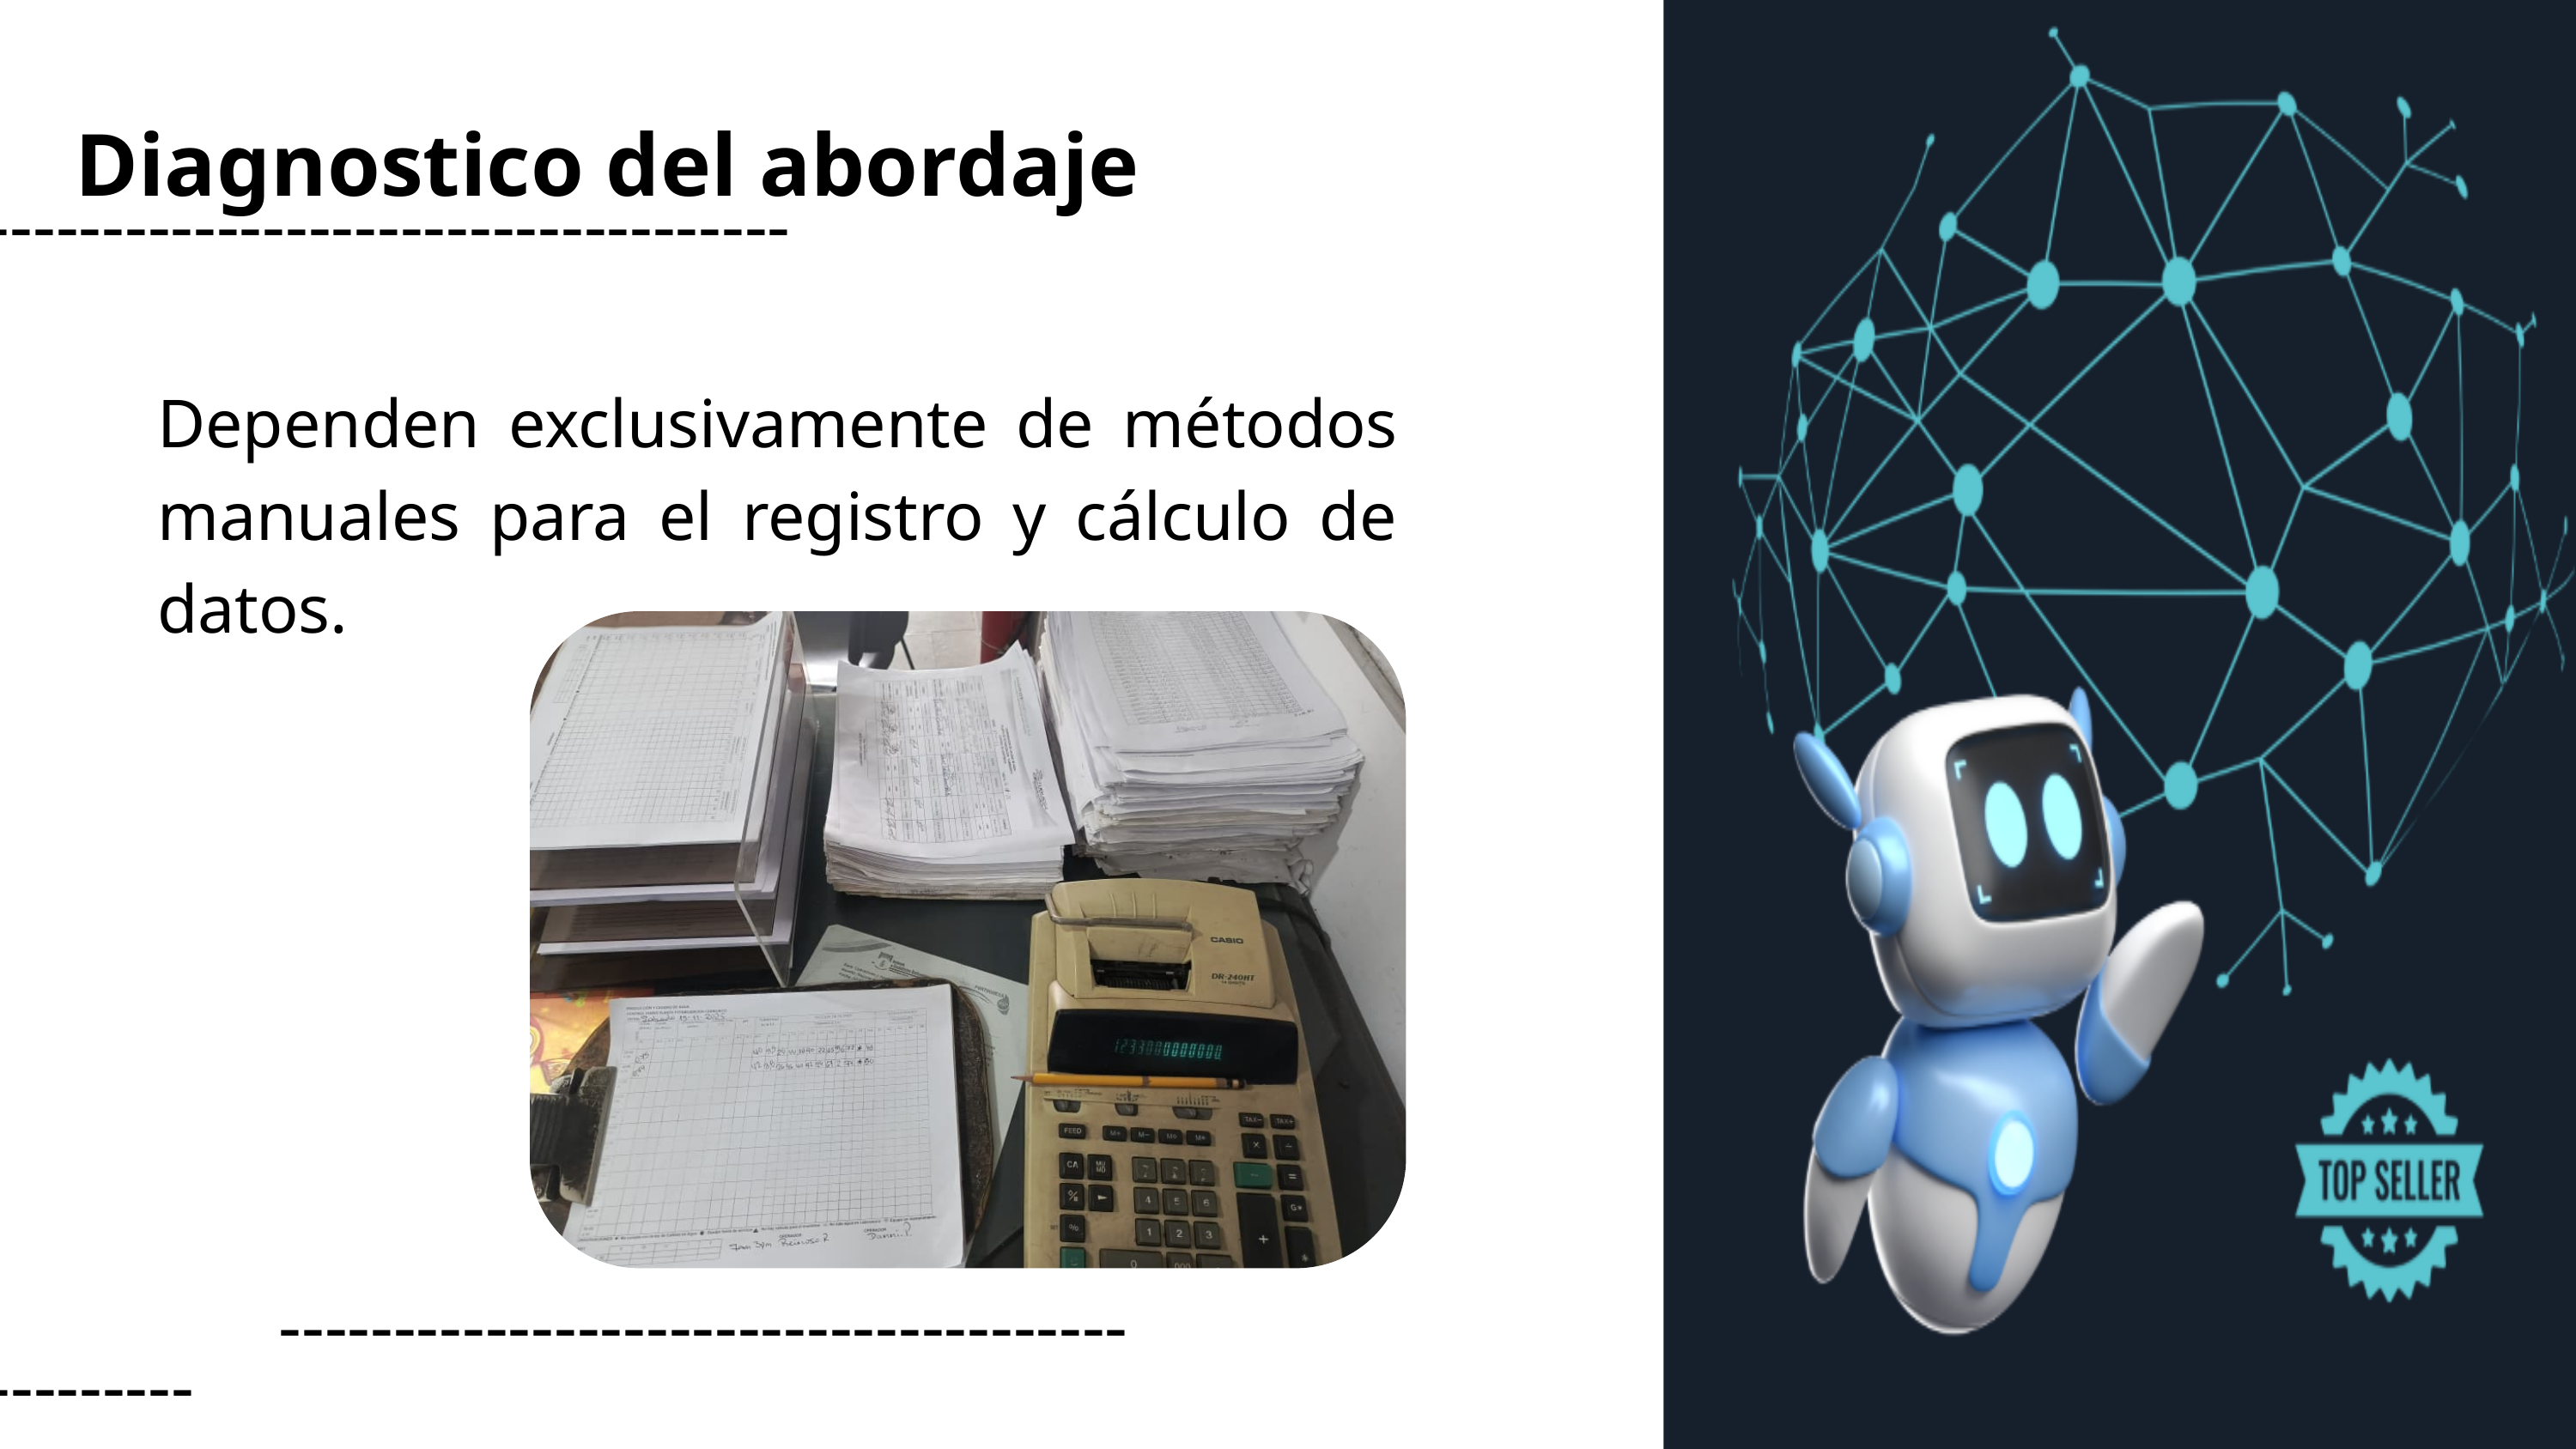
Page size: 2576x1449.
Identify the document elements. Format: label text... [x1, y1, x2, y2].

text_box ----------------------------------------- [0, 180, 1406, 267]
text_box ------------------------------------- [204, 1281, 1658, 1367]
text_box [149, 262, 1406, 803]
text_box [1663, 0, 2576, 1449]
text_box Diagnostico del abordaje [75, 39, 1658, 214]
picture [529, 610, 1406, 1269]
text_box ------------------------------------- [0, 1341, 730, 1428]
